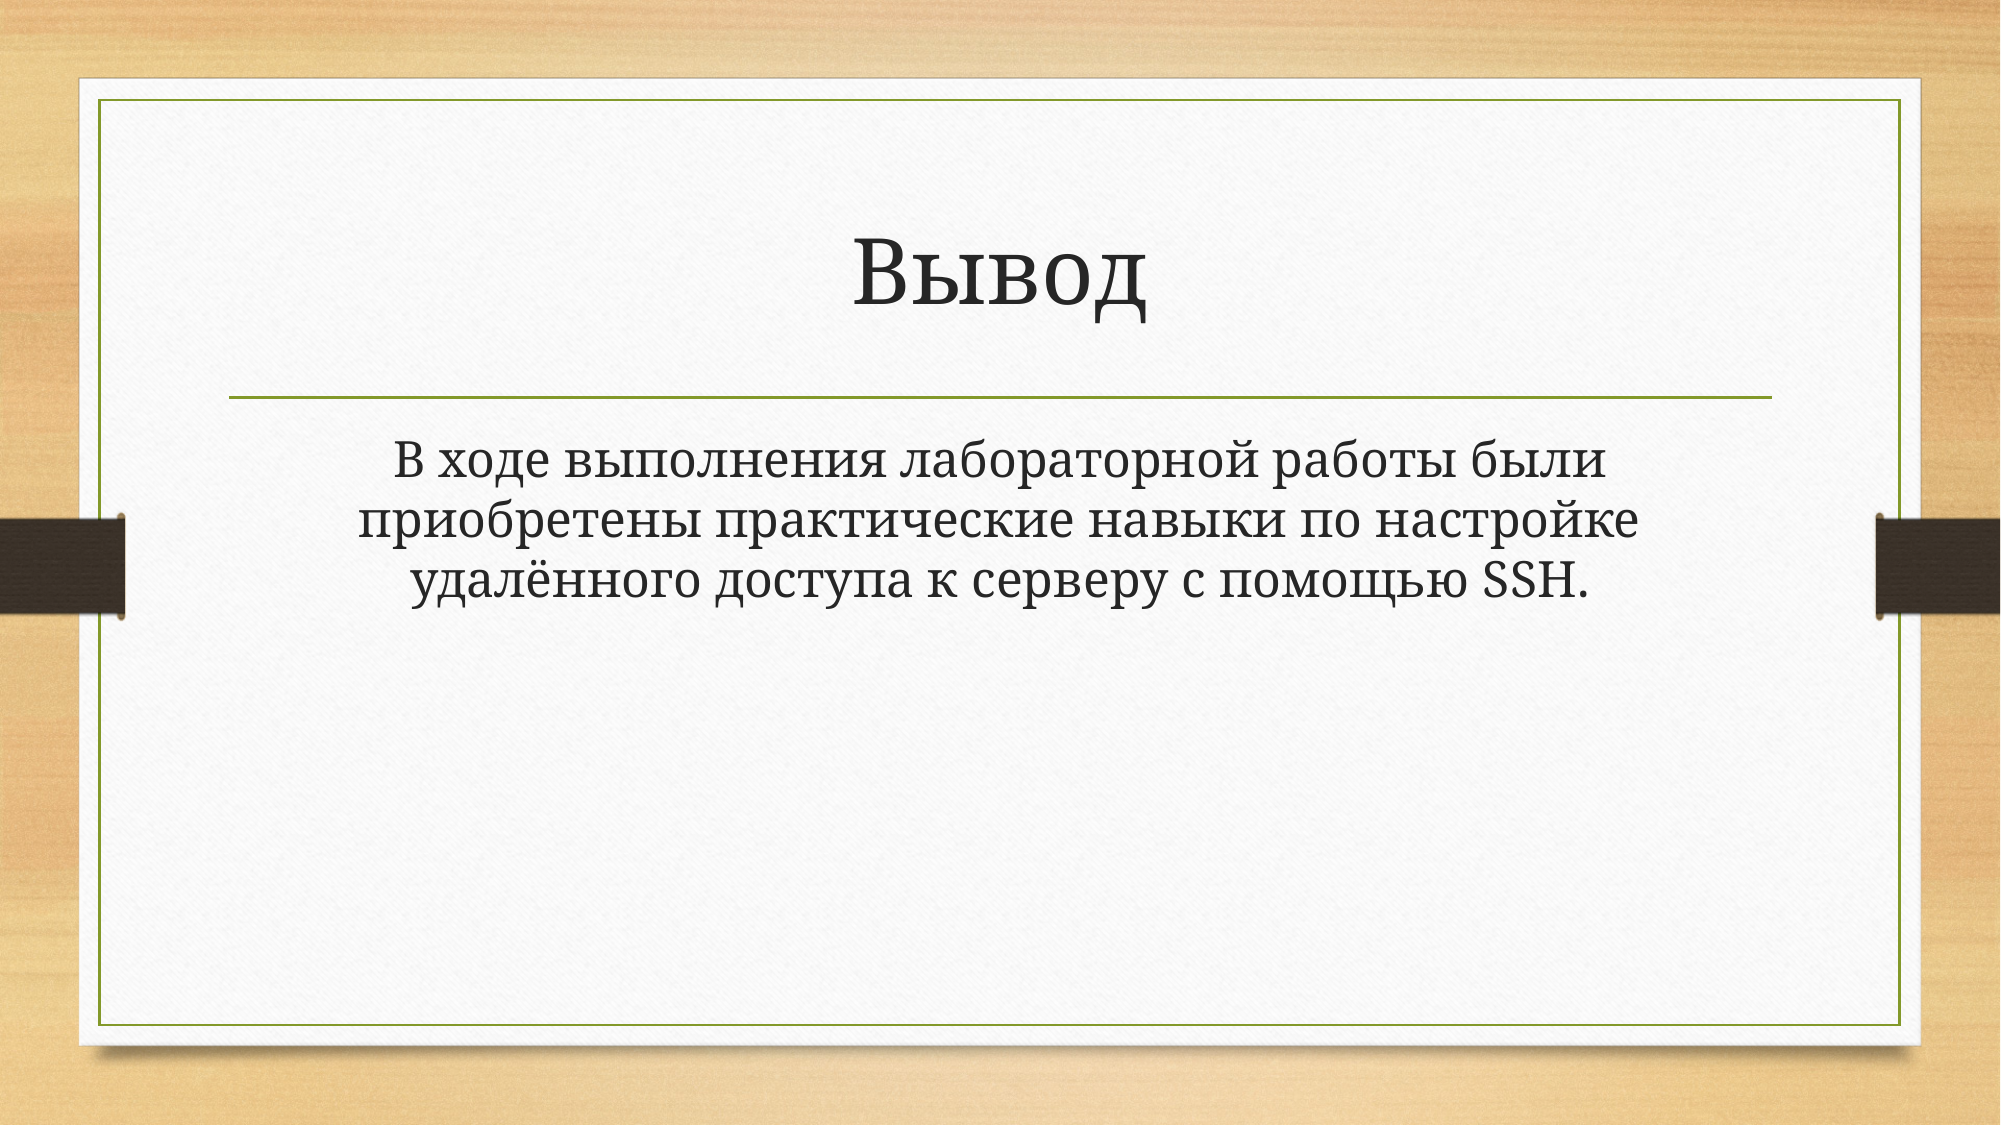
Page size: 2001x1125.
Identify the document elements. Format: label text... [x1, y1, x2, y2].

picture [0, 0, 2001, 1125]
list В ходе выполнения лабораторной работы были приобретены практические навыки по настройке удалённого доступа к серверу с помощью SSH. [212, 419, 1788, 964]
title Вывод [212, 161, 1788, 375]
